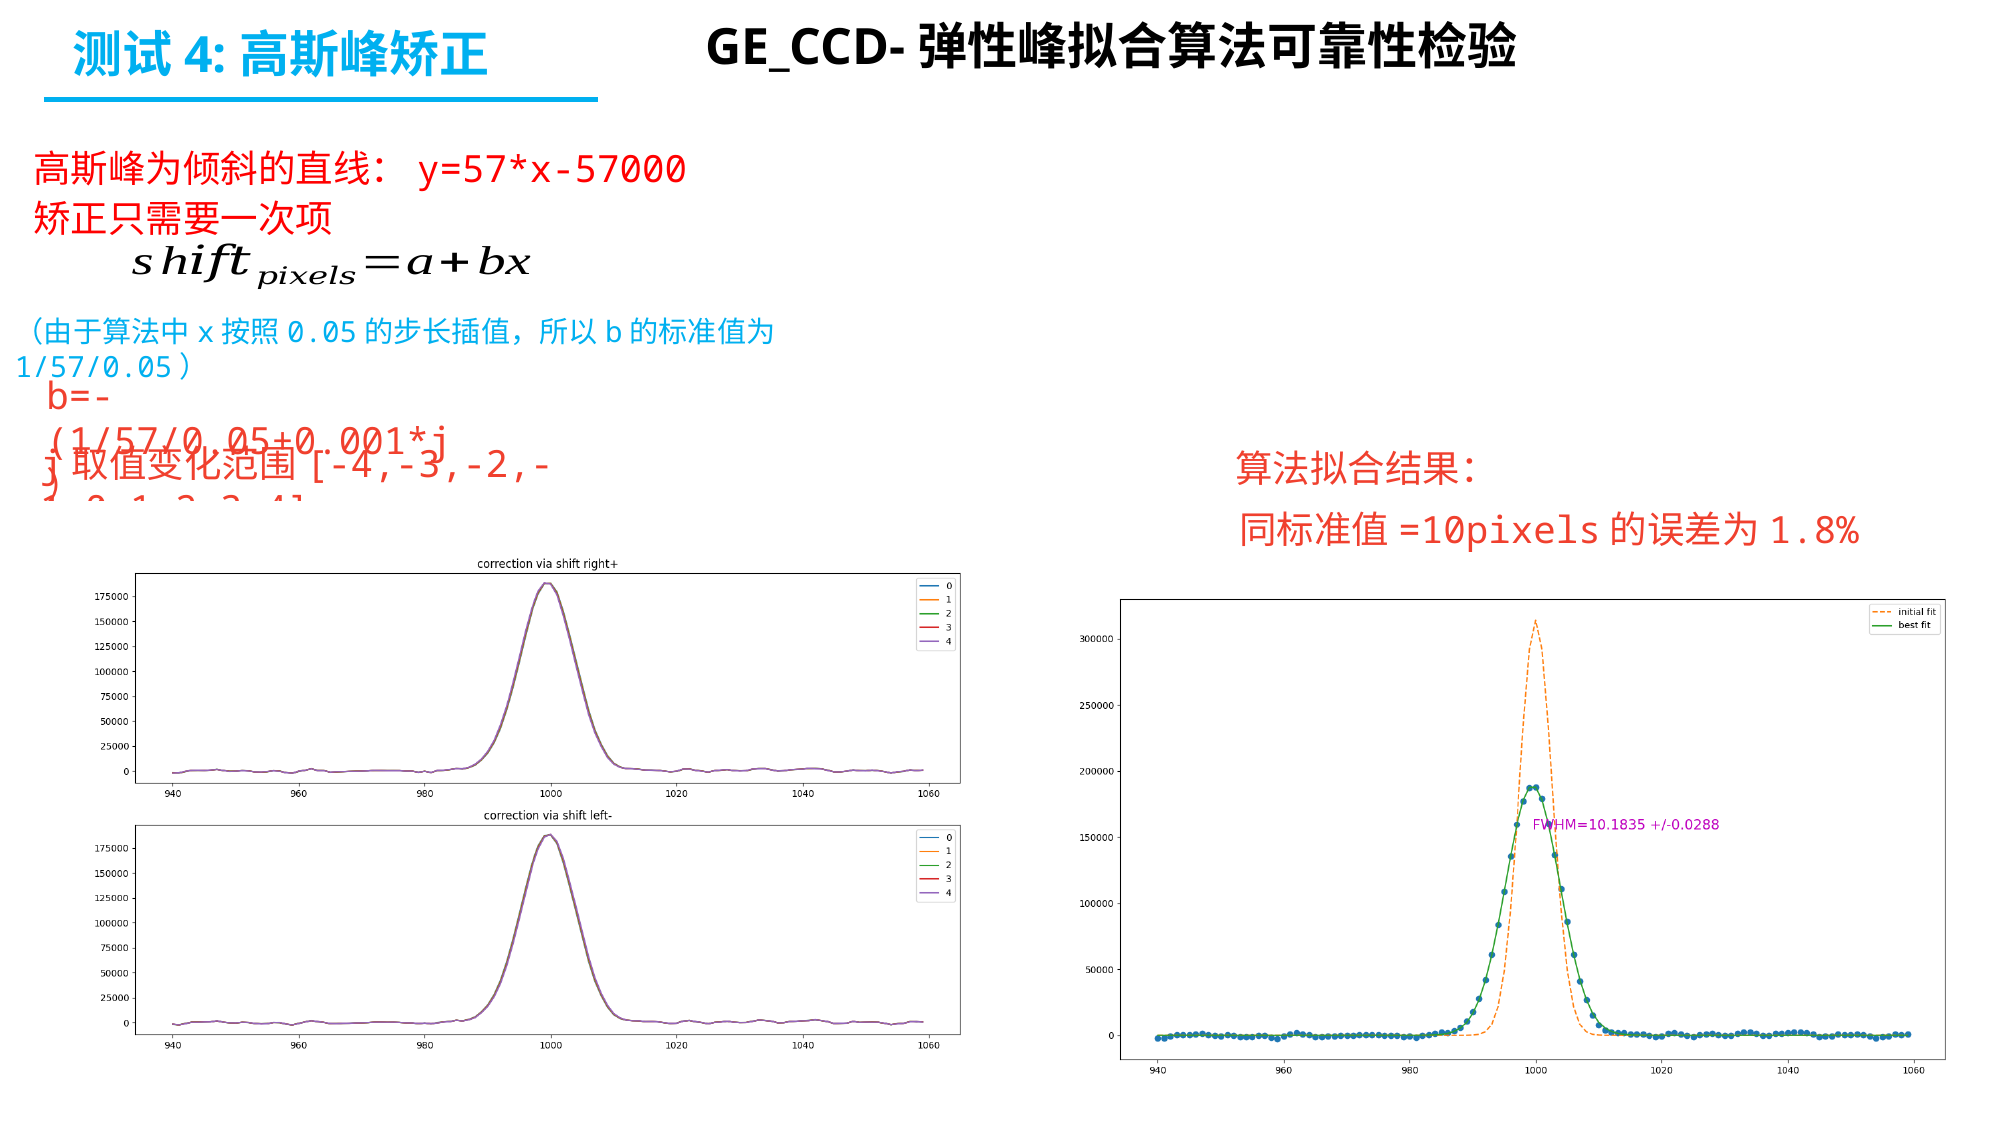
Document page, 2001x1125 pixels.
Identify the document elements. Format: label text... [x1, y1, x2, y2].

text_box 高斯峰为倾斜的直线：y=57*x-57000 [18, 137, 803, 198]
text_box GE_CCD-弹性峰拟合算法可靠性检验 [690, 6, 1698, 82]
text_box 矫正只需要一次项 [18, 188, 533, 248]
text_box j取值变化范围[-4,-3,-2,-1,0,1,2,3,4] [25, 433, 796, 501]
text_box 测试4:高斯峰矫正 [57, 14, 539, 90]
text_box 同标准值=10pixels的误差为1.8% [1224, 498, 2000, 527]
text_box b=-(1/57/0.05+0.001*j） [31, 391, 481, 433]
picture [2, 501, 2000, 1125]
text_box （由于算法中x按照0.05的步长插值，所以b的标准值为1/57/0.05） [0, 305, 898, 391]
